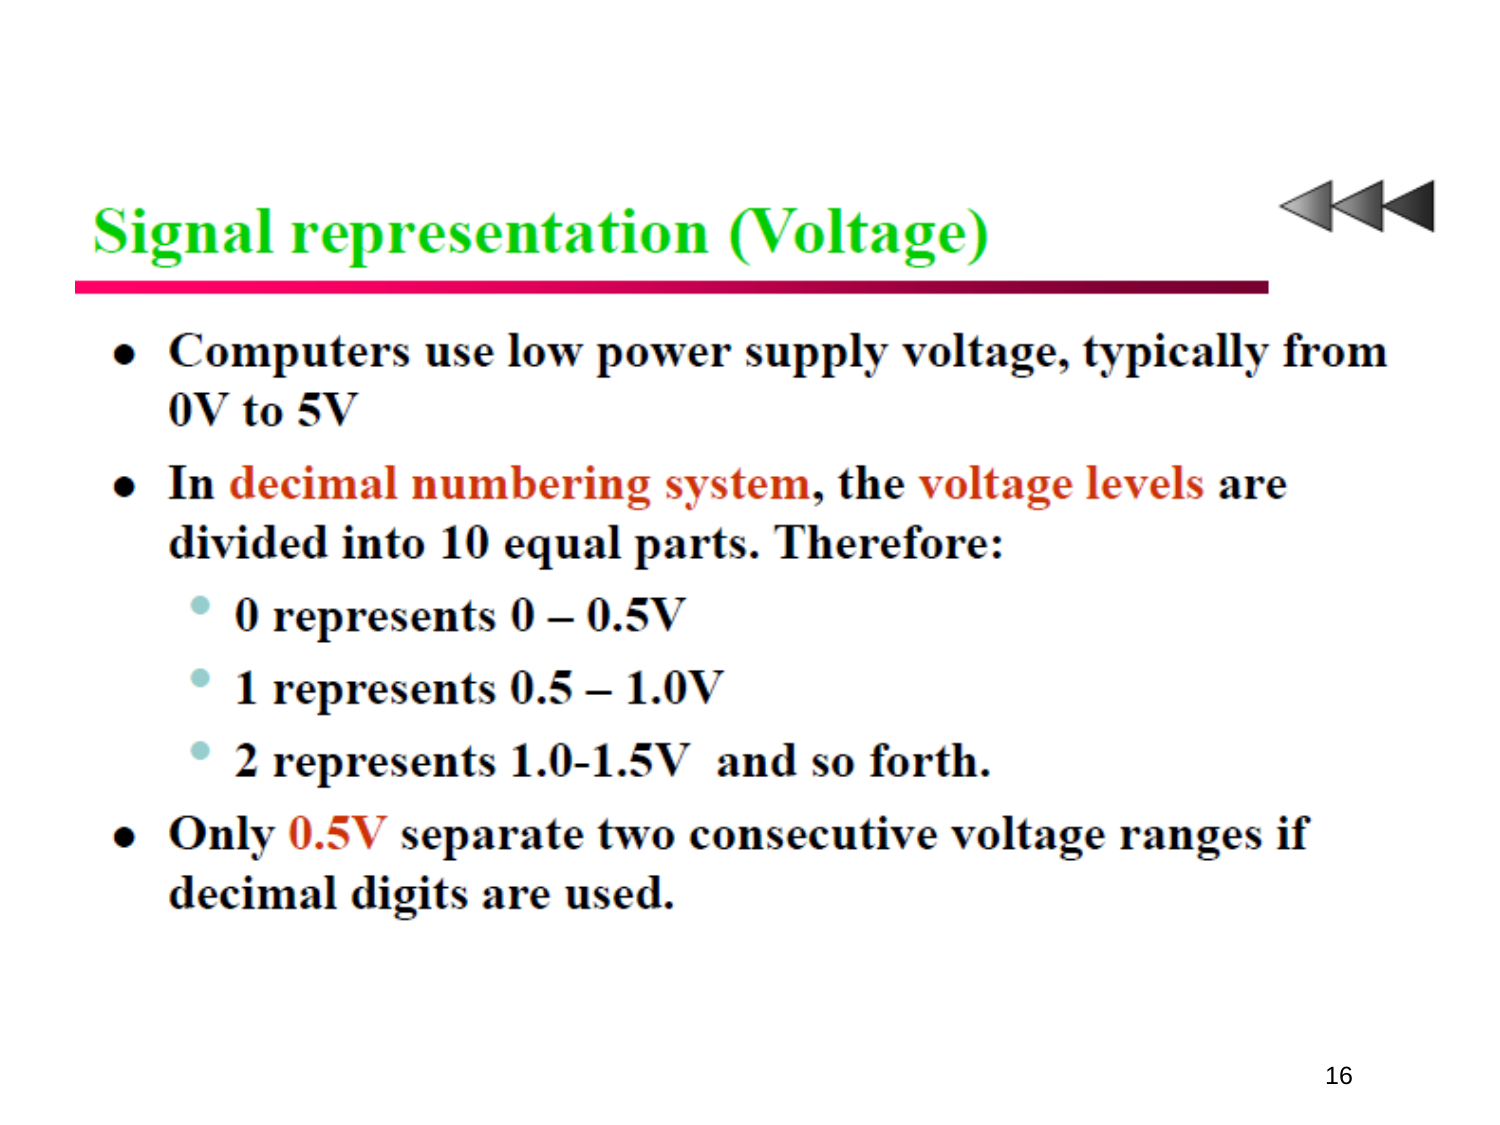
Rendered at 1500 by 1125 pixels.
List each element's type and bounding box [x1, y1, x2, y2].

picture [74, 37, 1438, 1038]
